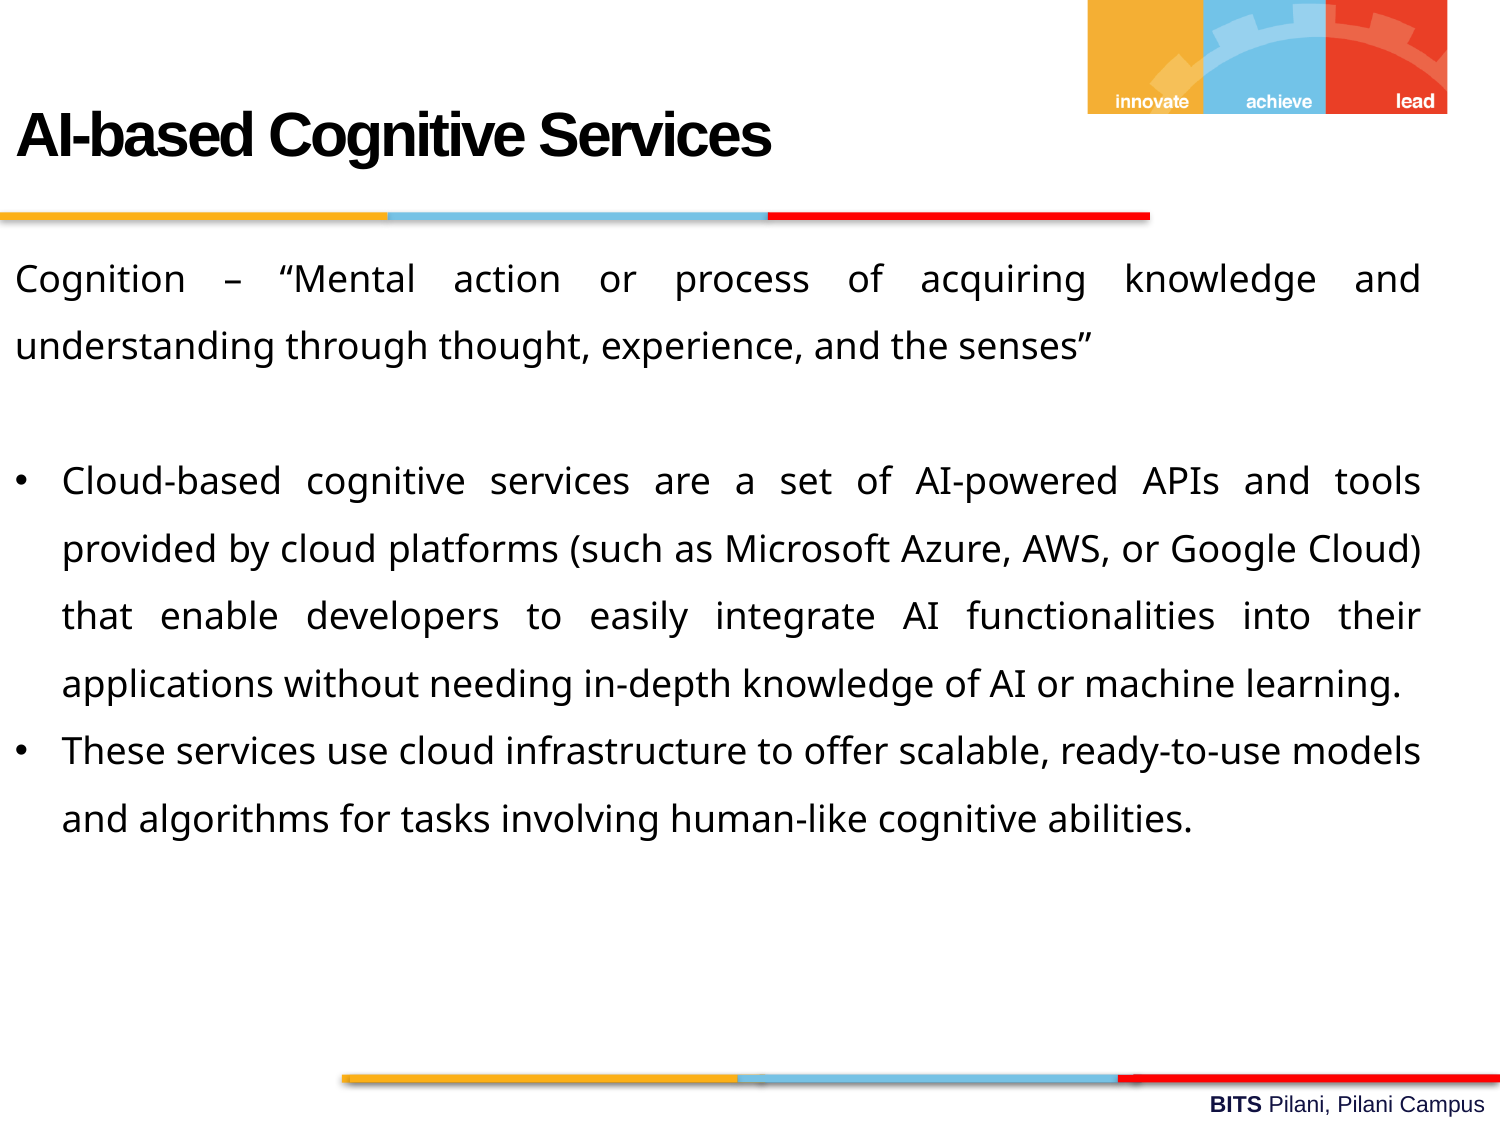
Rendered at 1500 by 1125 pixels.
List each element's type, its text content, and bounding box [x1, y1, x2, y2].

text_box Cognition – “Mental action or process of acquiring knowledge and understanding through thought, experience, and the senses” Cloud-based cognitive services are a set of AI-powered APIs and tools provided by cloud platforms (such as Microsoft Azure, AWS, or Google Cloud) that enable developers to easily integrate AI functionalities into their applications without needing in-depth knowledge of AI or machine learning. These services use cloud infrastructure to offer scalable, ready-to-use models and algorithms for tasks involving human-like cognitive abilities. [0, 224, 1438, 848]
picture [1087, 0, 1448, 114]
list AI-based Cognitive Services [0, 37, 1100, 224]
